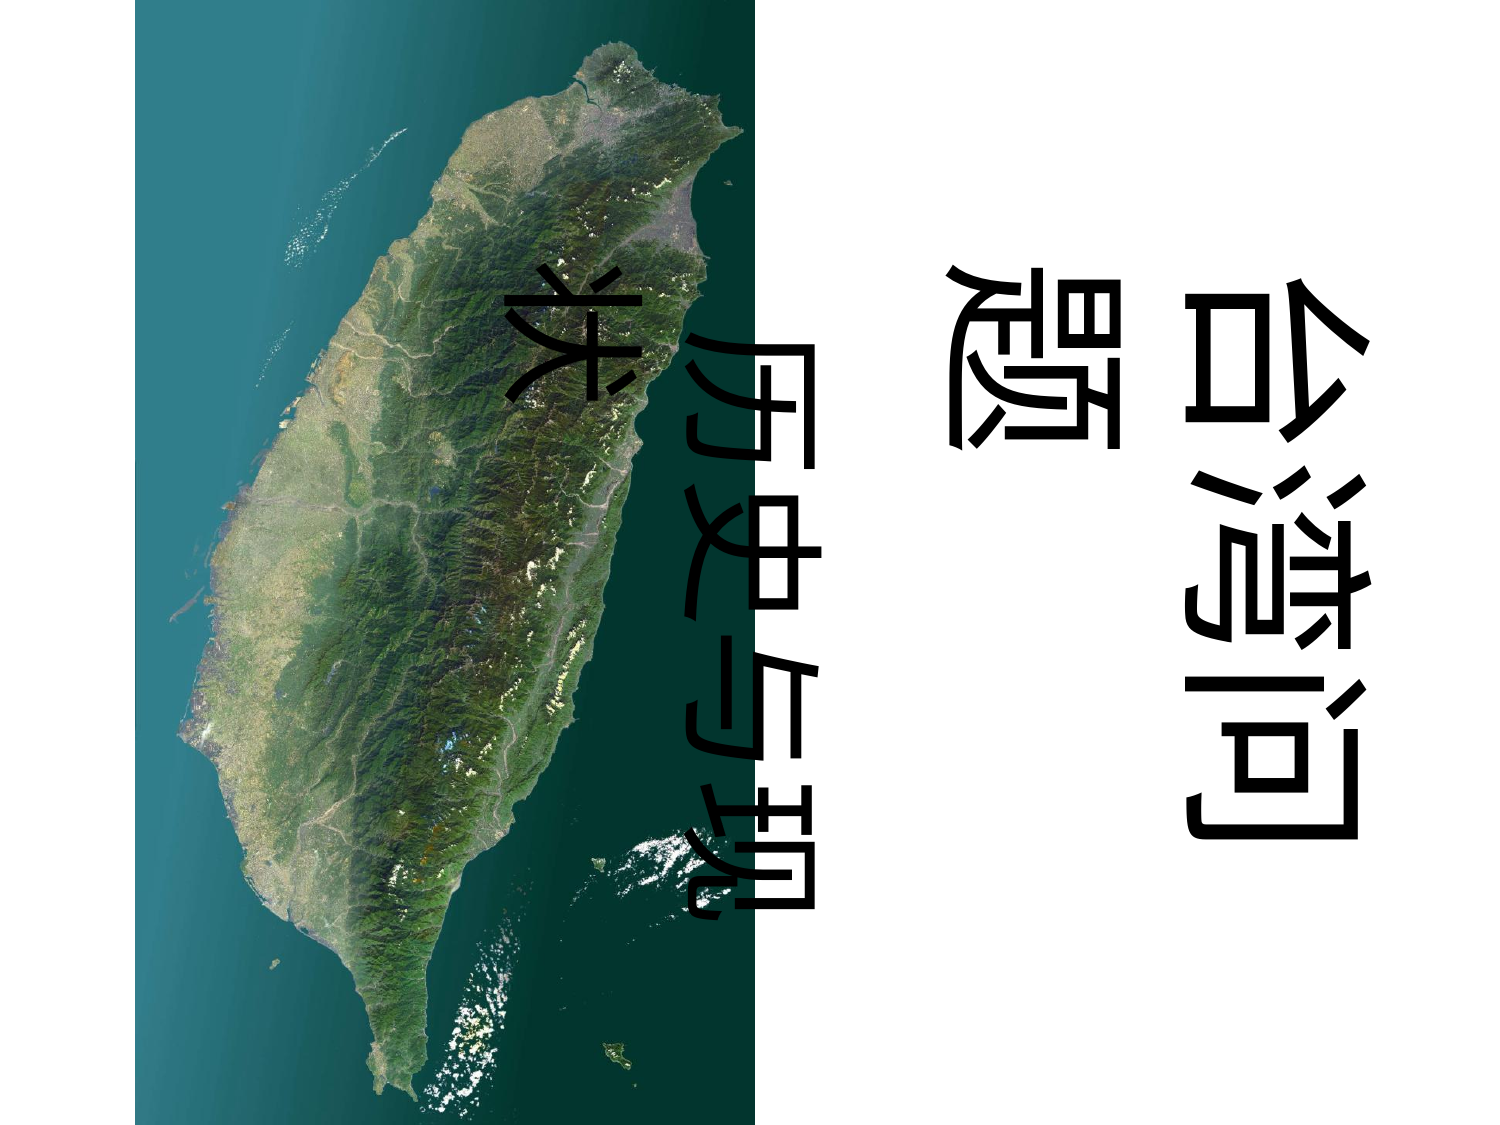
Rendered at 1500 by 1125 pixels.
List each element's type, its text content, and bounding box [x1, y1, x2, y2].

text_box 台湾问题 历史与现状 [868, 243, 1409, 1071]
picture [135, 0, 755, 1125]
